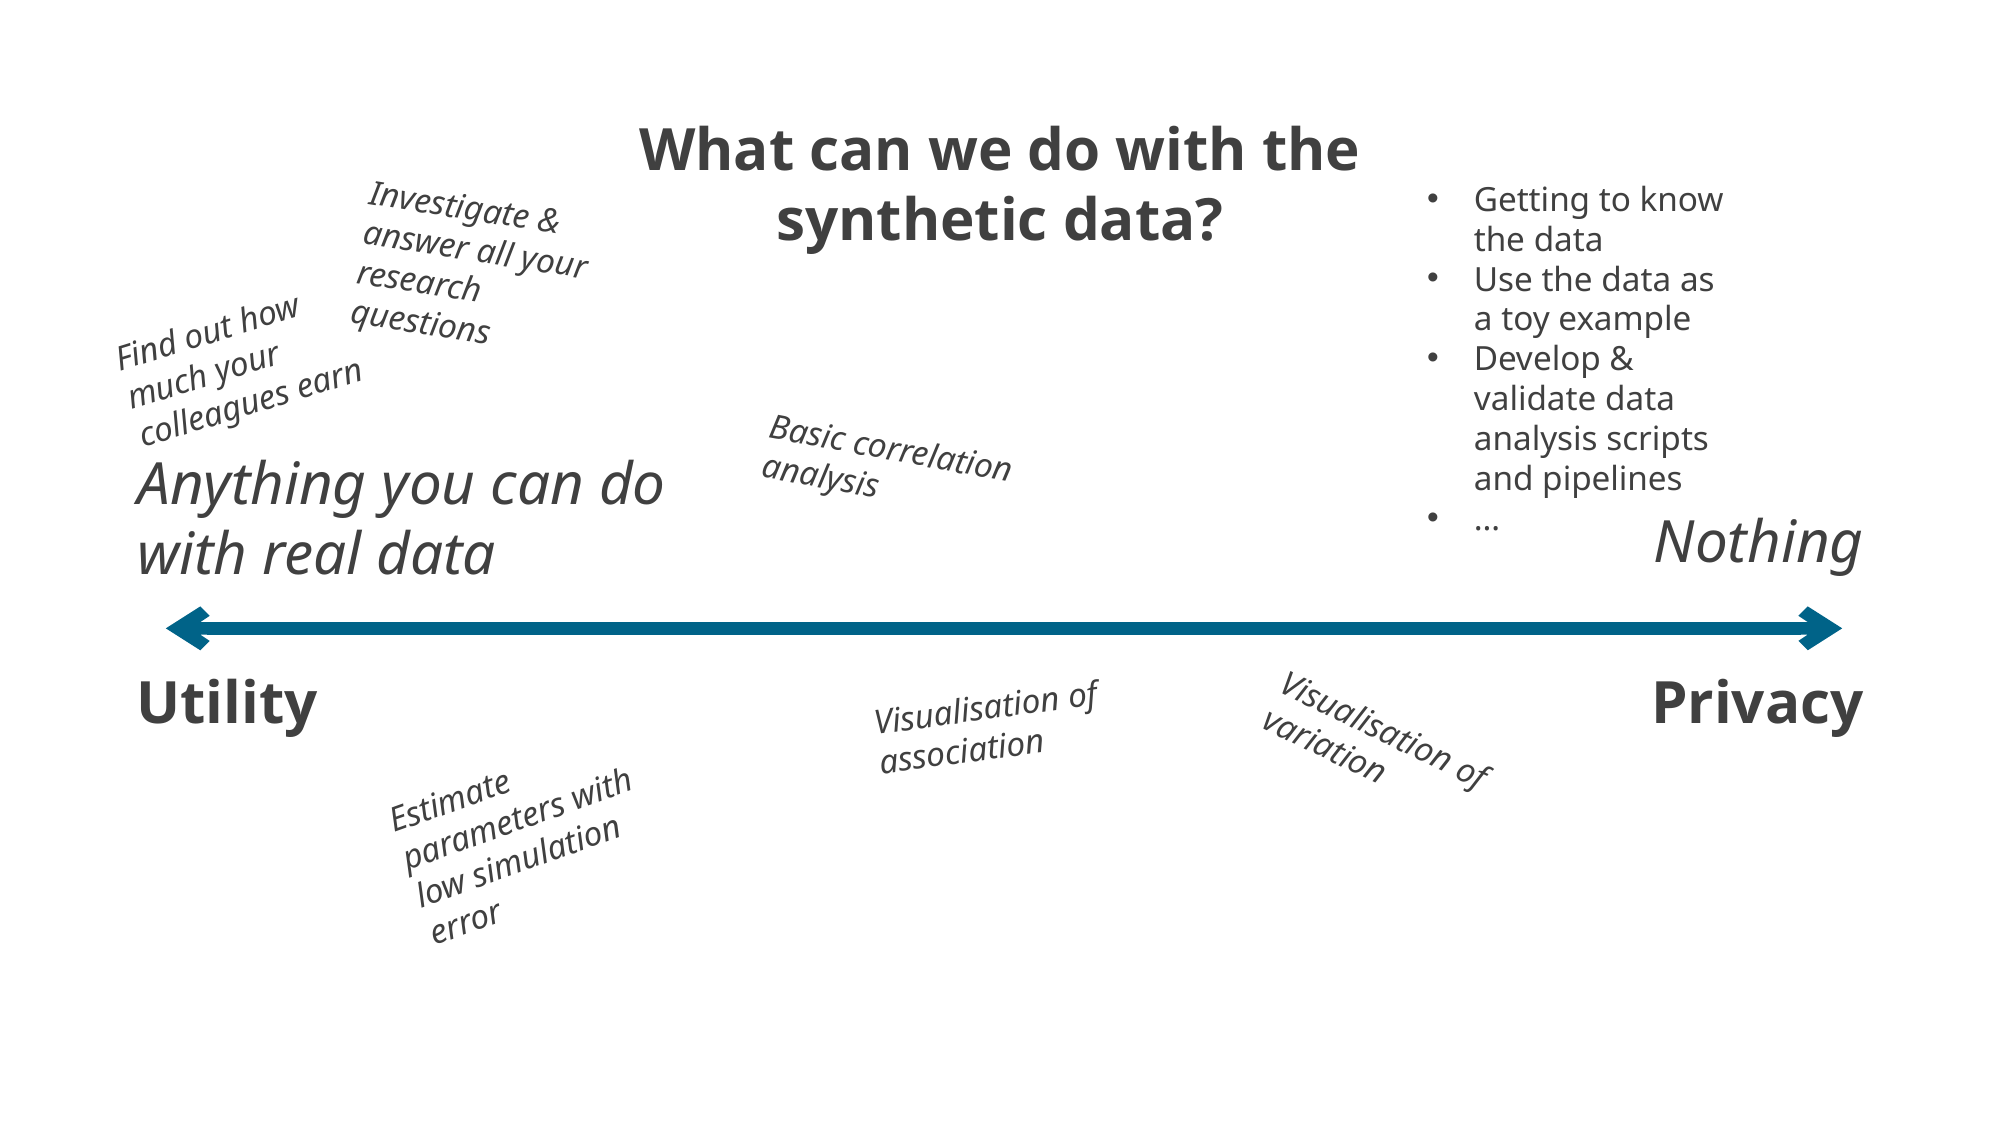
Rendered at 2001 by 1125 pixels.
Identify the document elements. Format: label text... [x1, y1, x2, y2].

text_box Utility [121, 657, 430, 743]
text_box Investigate & answer all your research questions [344, 161, 644, 380]
text_box Privacy [1570, 657, 1879, 743]
text_box Visualisation of association [855, 657, 1153, 791]
text_box Basic correlation analysis [743, 394, 1043, 541]
text_box Nothing [1570, 496, 1879, 582]
text_box Estimate parameters with low simulation error [365, 702, 696, 964]
text_box Anything you can do with real data [122, 438, 684, 594]
text_box Getting to know the data Use the data as a toy example Develop & validate data analysis scripts and pipelines … [1412, 170, 1749, 545]
text_box Visualisation of variation [1240, 648, 1541, 860]
text_box Find out how much your colleagues earn [93, 252, 408, 466]
text_box What can we do with the synthetic data? [531, 104, 1469, 260]
